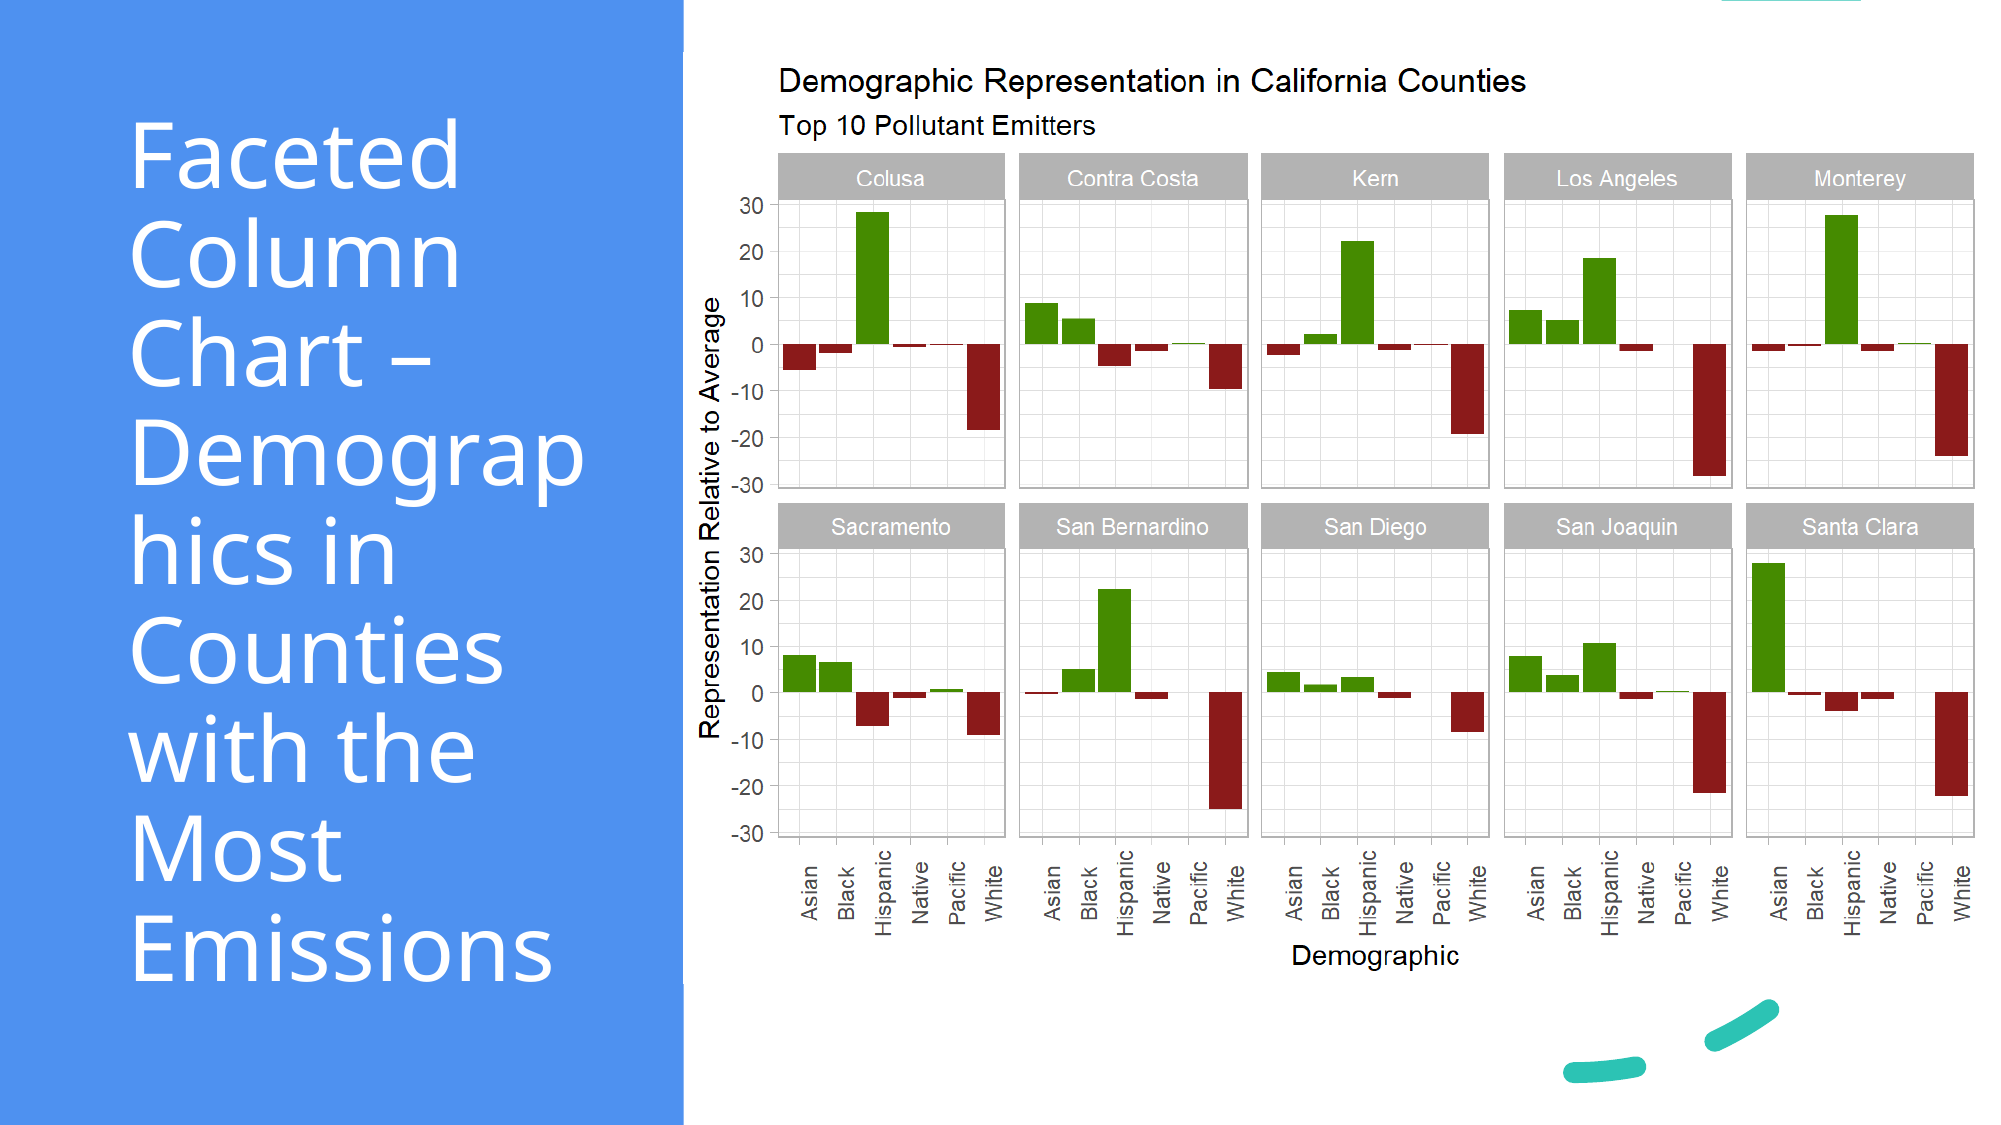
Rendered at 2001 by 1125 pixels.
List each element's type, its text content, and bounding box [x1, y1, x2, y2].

title Faceted Column Chart – Demographics in Counties with the Most Emissions [112, 97, 659, 1014]
text_box [685, 0, 2000, 1125]
text_box [0, 0, 685, 1125]
text_box [1572, 984, 1801, 1074]
picture [683, 52, 1988, 984]
